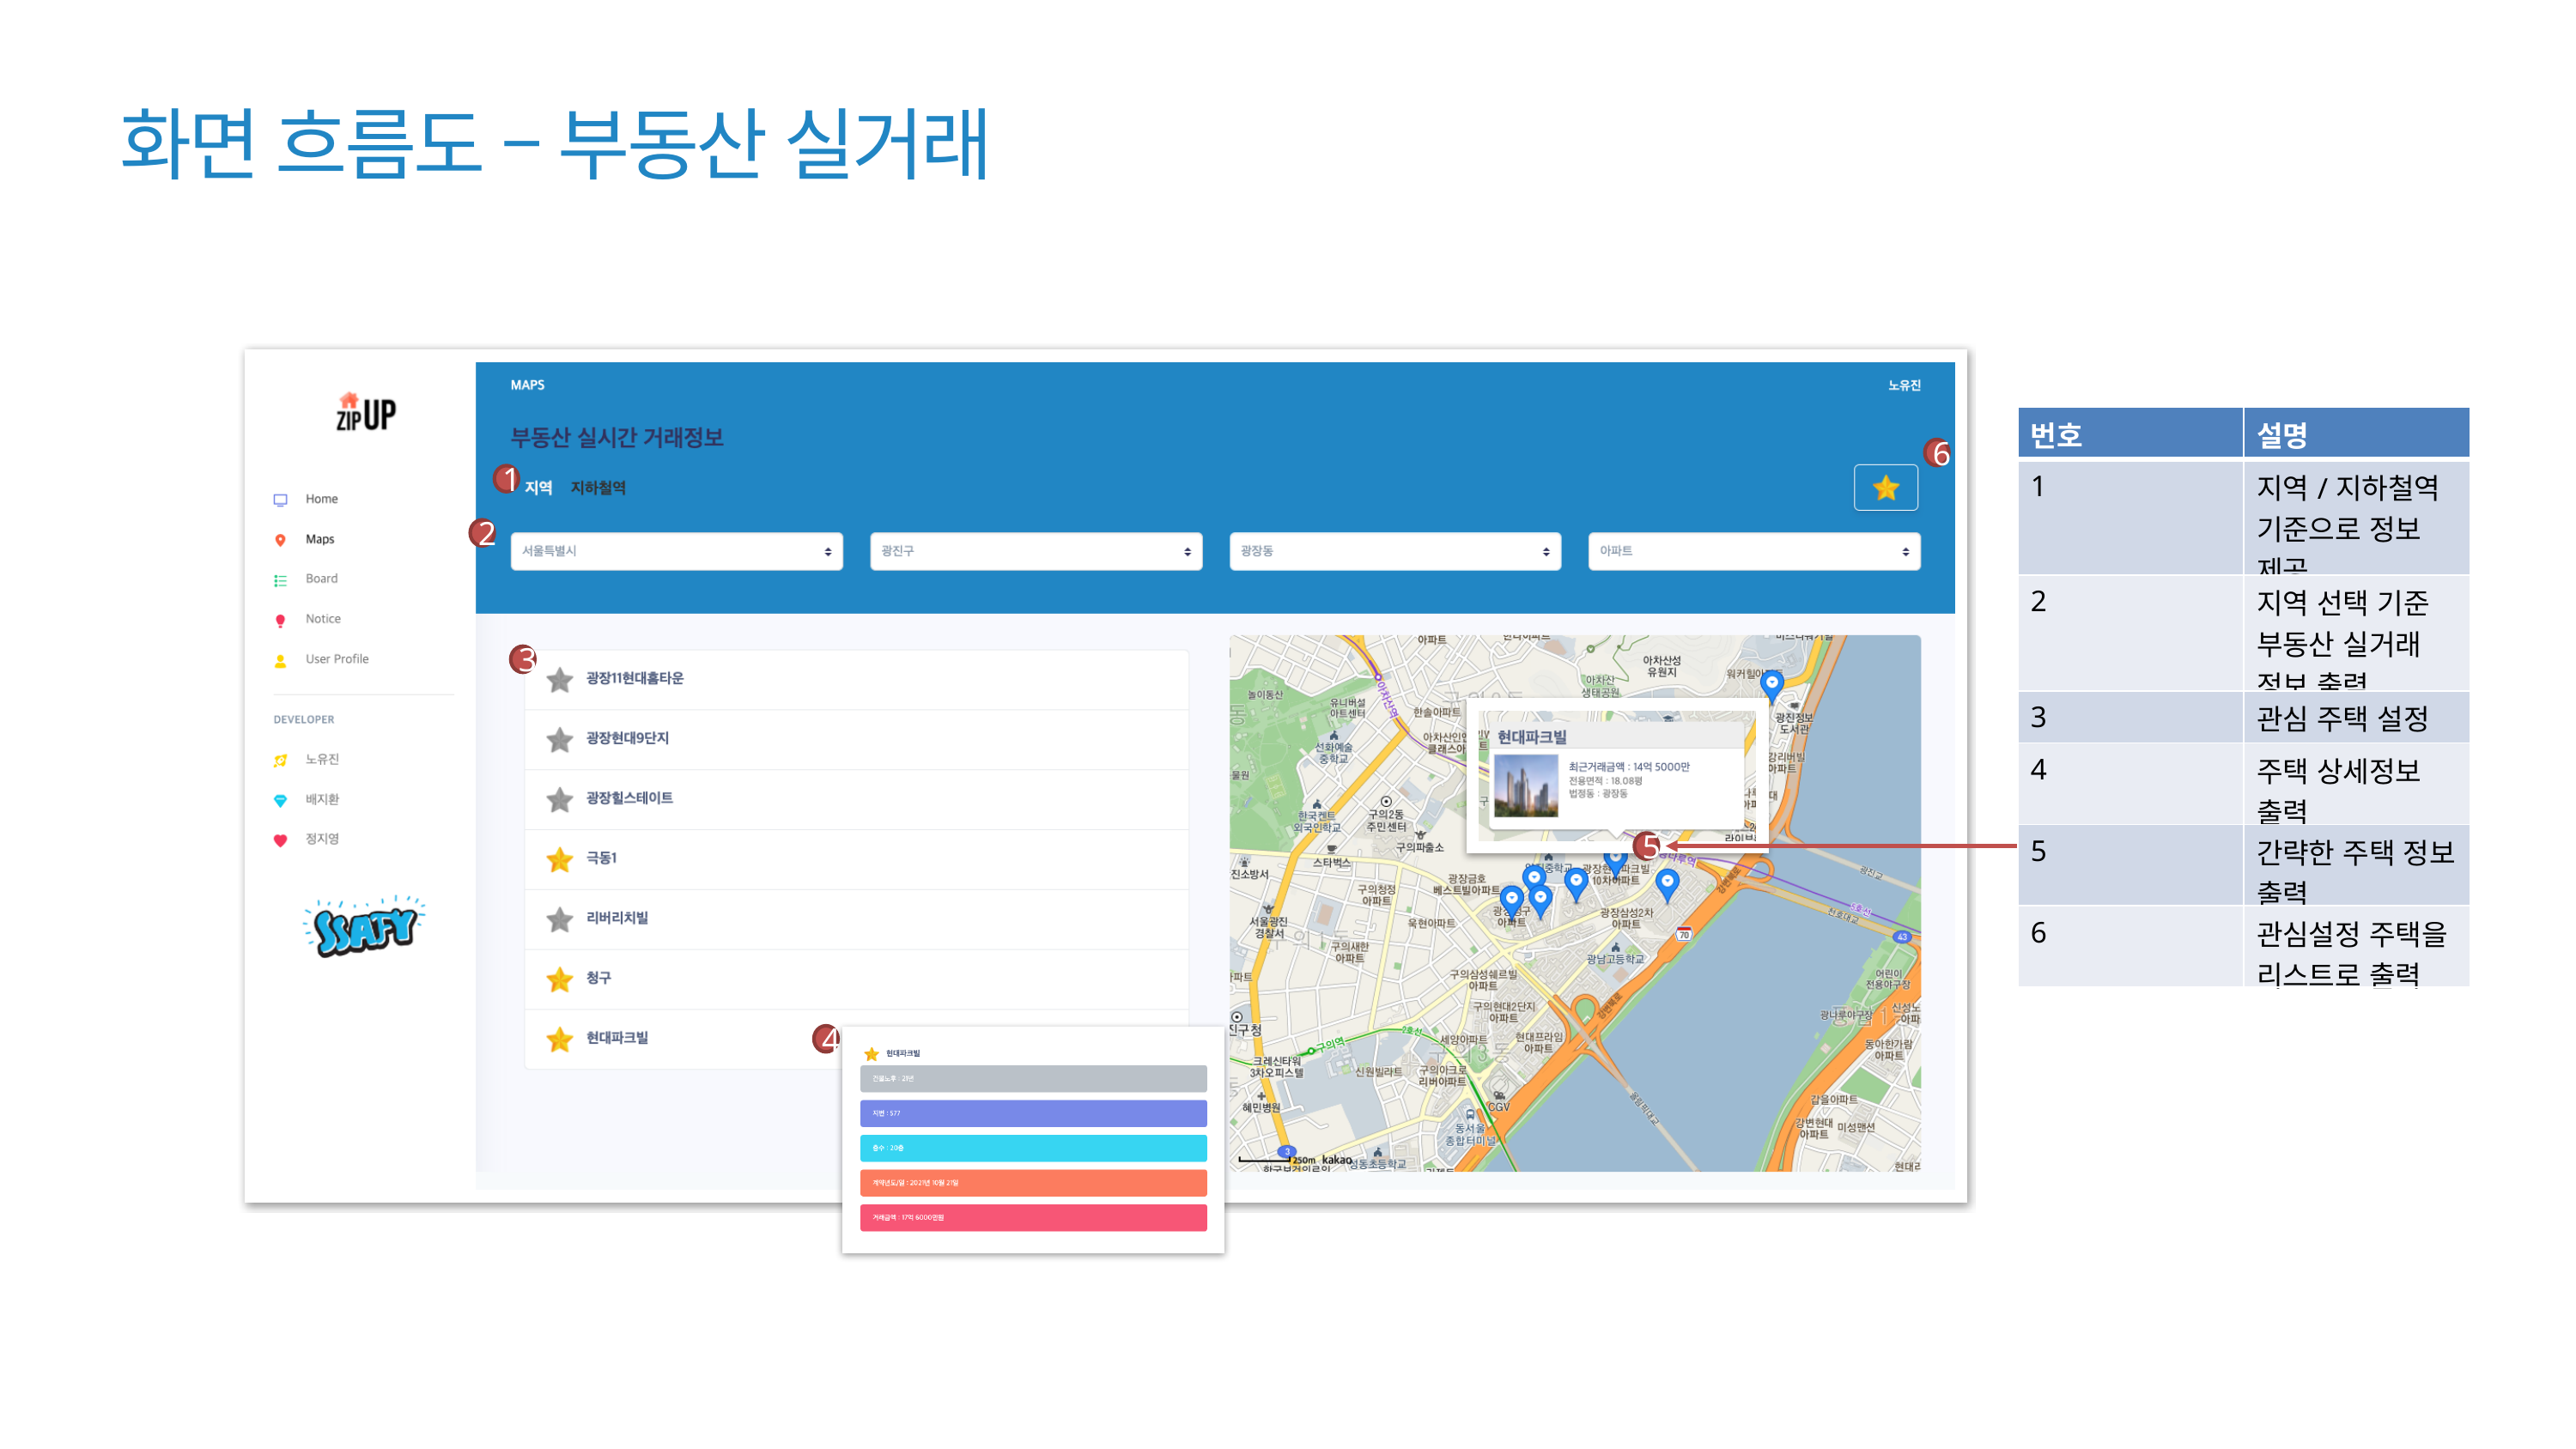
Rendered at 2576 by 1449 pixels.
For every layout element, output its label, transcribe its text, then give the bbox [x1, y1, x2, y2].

table_cell 4 [2023, 743, 2243, 824]
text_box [257, 361, 2019, 1241]
table_cell 지역/지하철역 기준으로 정보 제공 [2245, 462, 2470, 574]
table_header 번호 [2023, 408, 2243, 457]
table_cell 3 [2023, 692, 2243, 743]
table_cell 지역 선택 기준 부동산 실거래 정보 출력 [2245, 576, 2470, 690]
table_cell 간략한 주택 정보 출력 [2245, 825, 2470, 905]
table_cell 1 [2023, 462, 2243, 574]
table_cell 2 [2023, 576, 2243, 690]
table_cell 관심설정 주택을 리스트로 출력 [2245, 906, 2470, 986]
text_box 화면 흐름도 – 부동산 실거래 [106, 88, 1329, 197]
table_header 설명 [2245, 408, 2470, 457]
table_cell 5 [2023, 825, 2243, 905]
table_cell 주택 상세정보 출력 [2245, 743, 2470, 824]
table_cell 6 [2023, 906, 2243, 986]
table_cell 관심 주택 설정 [2245, 692, 2470, 743]
